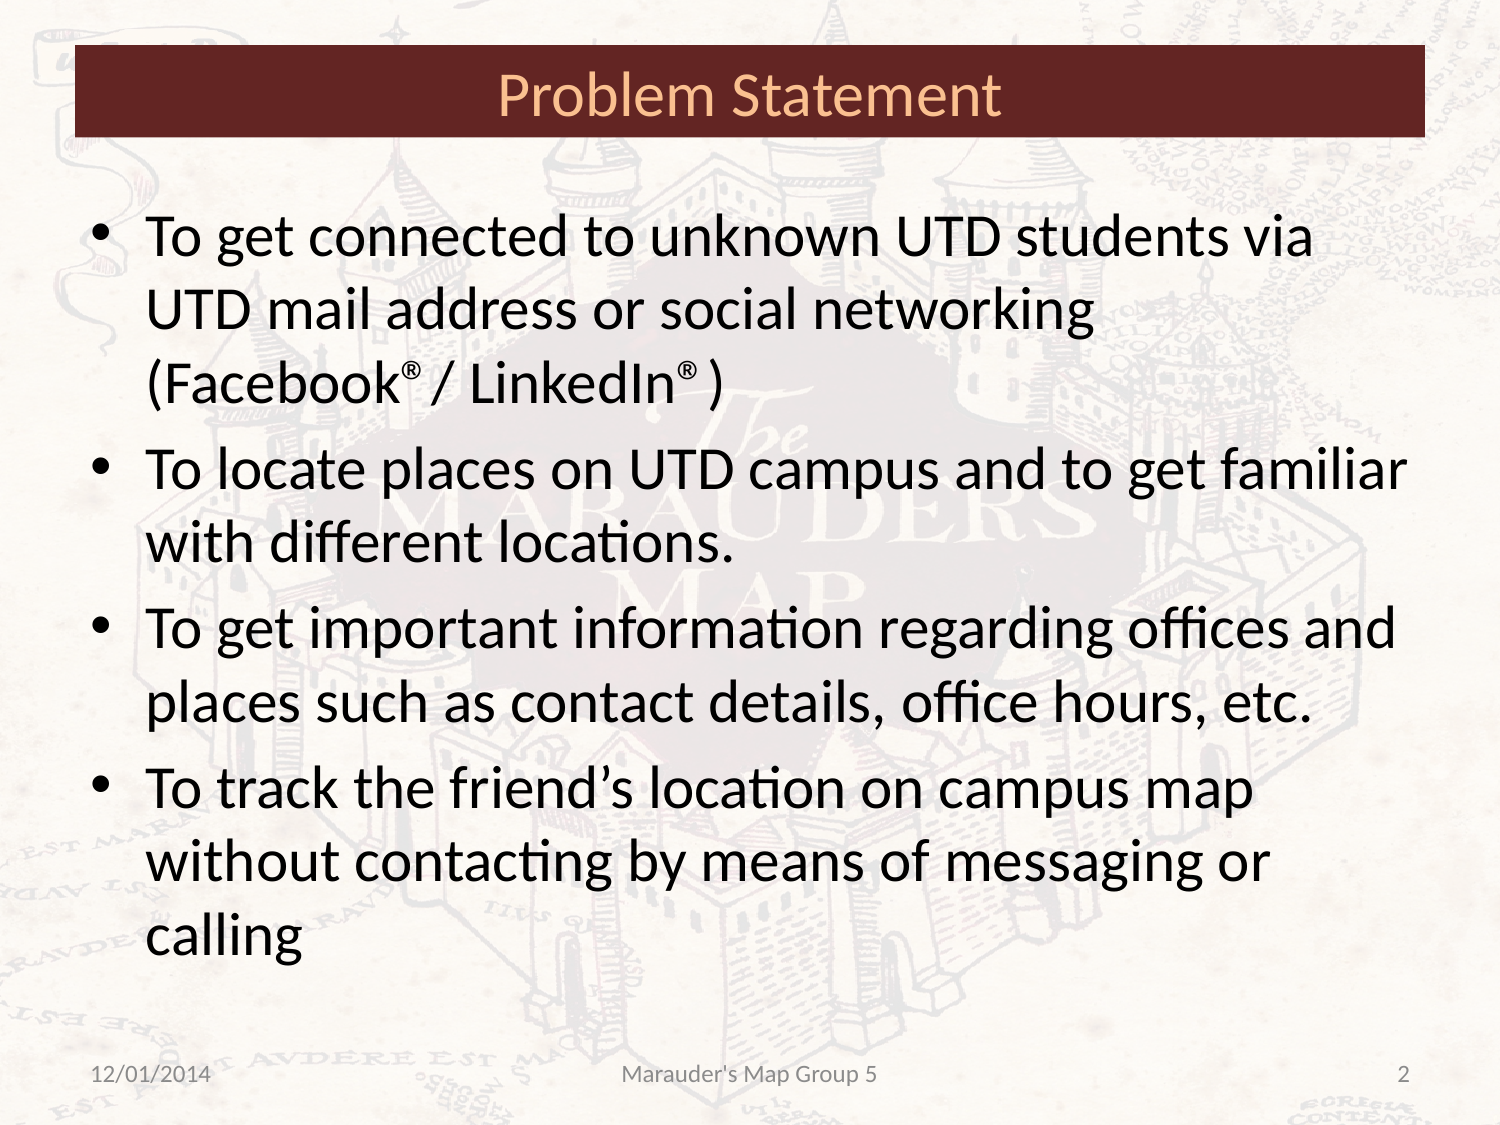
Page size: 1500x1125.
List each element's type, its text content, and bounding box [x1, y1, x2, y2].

slide_number 2 [1074, 1042, 1425, 1103]
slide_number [75, 1042, 425, 1103]
list To get connected to unknown UTD students via UTD mail address or social networking (Facebook®/ LinkedIn®) To locate places on UTD campus and to get familiar with different locations. To get important information regarding offices and places such as contact details, office hours, etc. To track the friend’s location on campus map without contacting by means of messaging or calling [75, 187, 1425, 1005]
title Problem Statement [75, 45, 1425, 138]
footer Marauder's Map Group 5 [512, 1042, 988, 1103]
